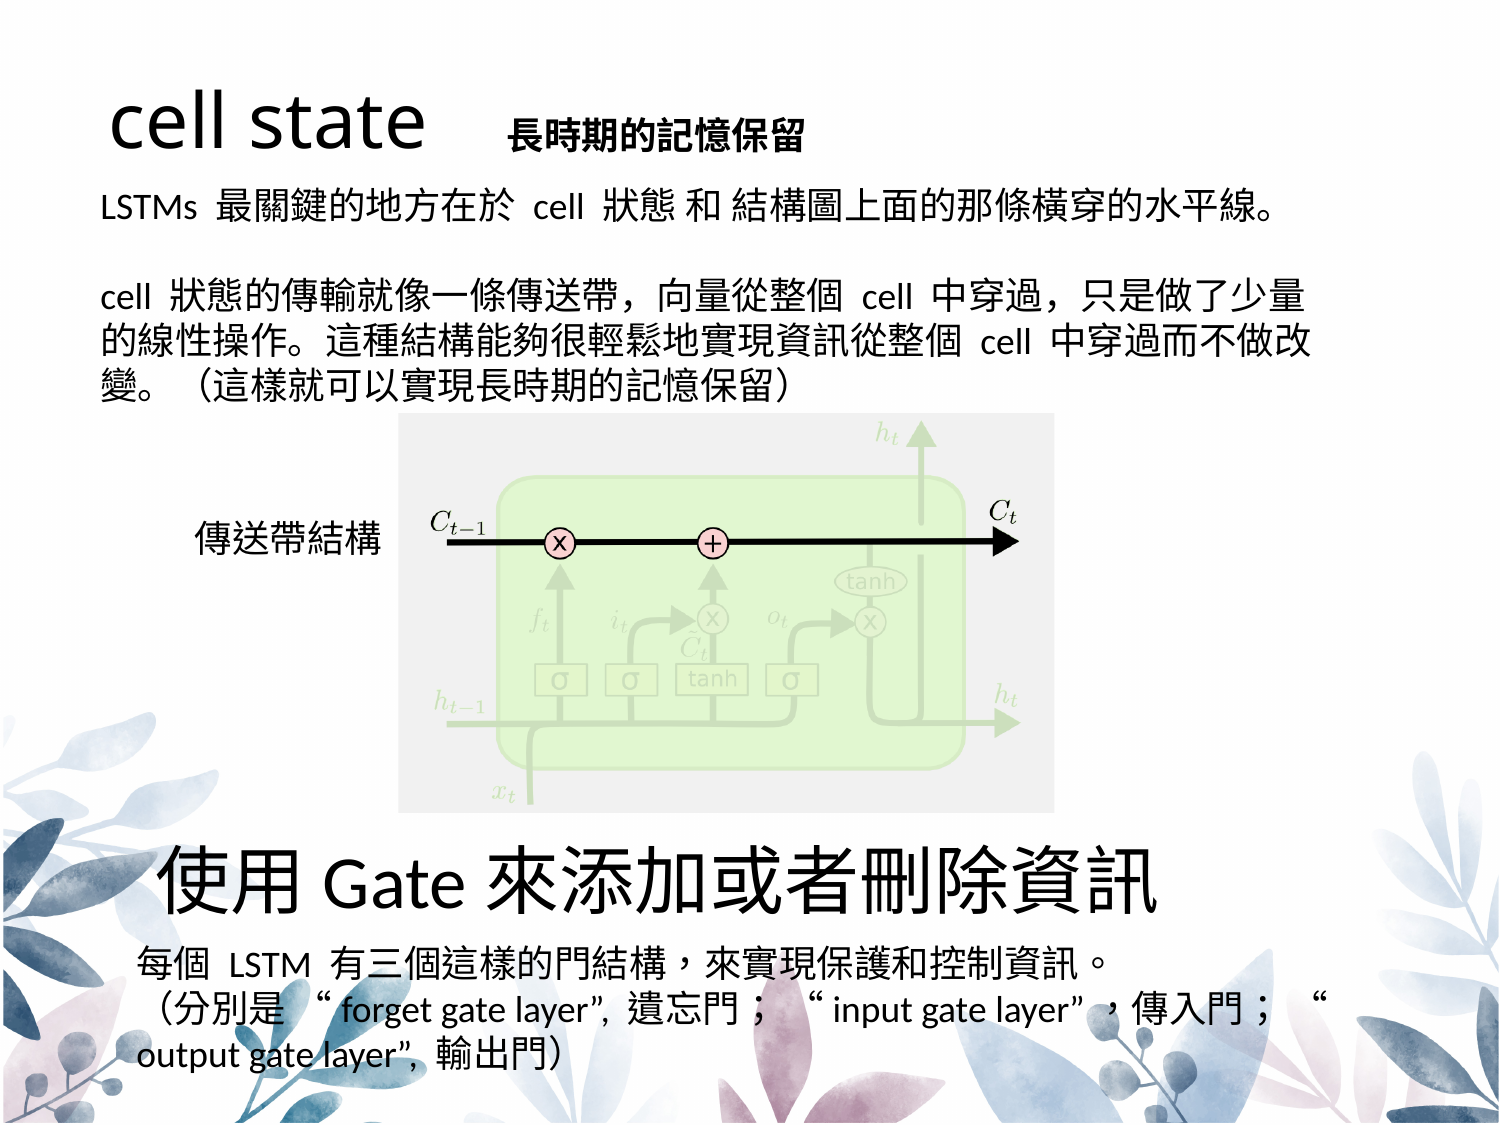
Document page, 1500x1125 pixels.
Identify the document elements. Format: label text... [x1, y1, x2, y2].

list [398, 413, 1055, 814]
text_box 每個 LSTM 有三個這樣的門結構，來實現保護和控制資訊。 （分別是 “forget gate layer”, 遺忘門； “input gate layer”，傳入門； “output gate layer”, 輸出門） [121, 932, 1367, 1083]
text_box 傳送帶結構 [179, 508, 393, 568]
text_box 使用Gate來添加或者刪除資訊 [140, 826, 1216, 932]
text_box LSTMs 最關鍵的地方在於 cell 狀態 和 結構圖上面的那條橫穿的水平線。 cell 狀態的傳輸就像一條傳送帶，向量從整個 cell 中穿過，只是做了少量的線性操作。這種結構能夠很輕鬆地實現資訊從整個 cell 中穿過而不做改變。（這樣就可以實現長時期的記憶保留） [85, 174, 1350, 415]
title cell state [76, 31, 460, 204]
text_box 長時期的記憶保留 [491, 104, 822, 165]
picture [0, 0, 1500, 1125]
